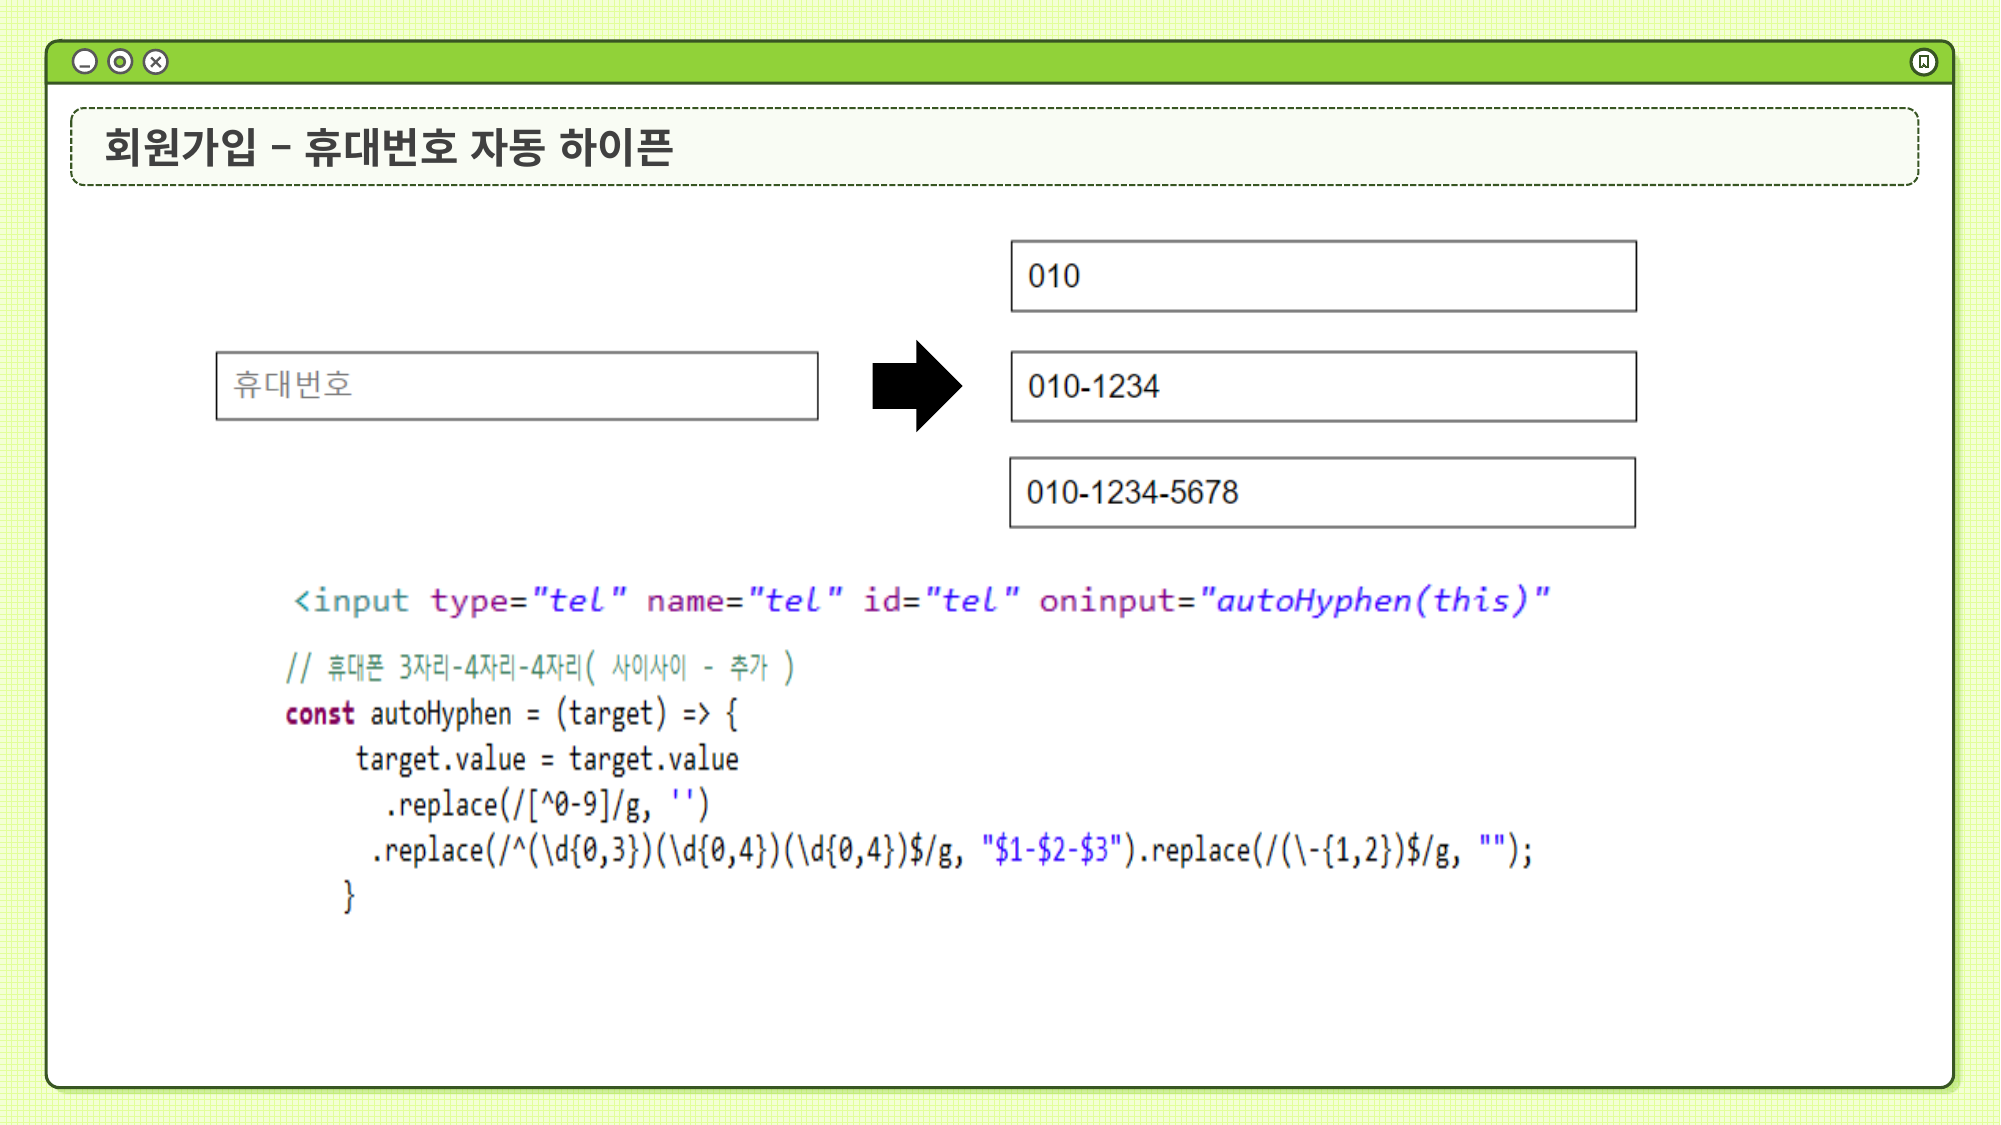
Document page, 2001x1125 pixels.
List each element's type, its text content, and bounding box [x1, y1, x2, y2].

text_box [46, 40, 1954, 84]
picture [289, 576, 1555, 623]
picture [282, 641, 1546, 936]
text_box [45, 85, 1955, 1089]
text_box [872, 339, 963, 433]
picture [994, 221, 1650, 332]
picture [994, 441, 1652, 541]
picture [201, 333, 840, 438]
text_box 회원가입 – 휴대번호 자동 하이픈 [70, 107, 1920, 187]
picture [994, 335, 1650, 434]
